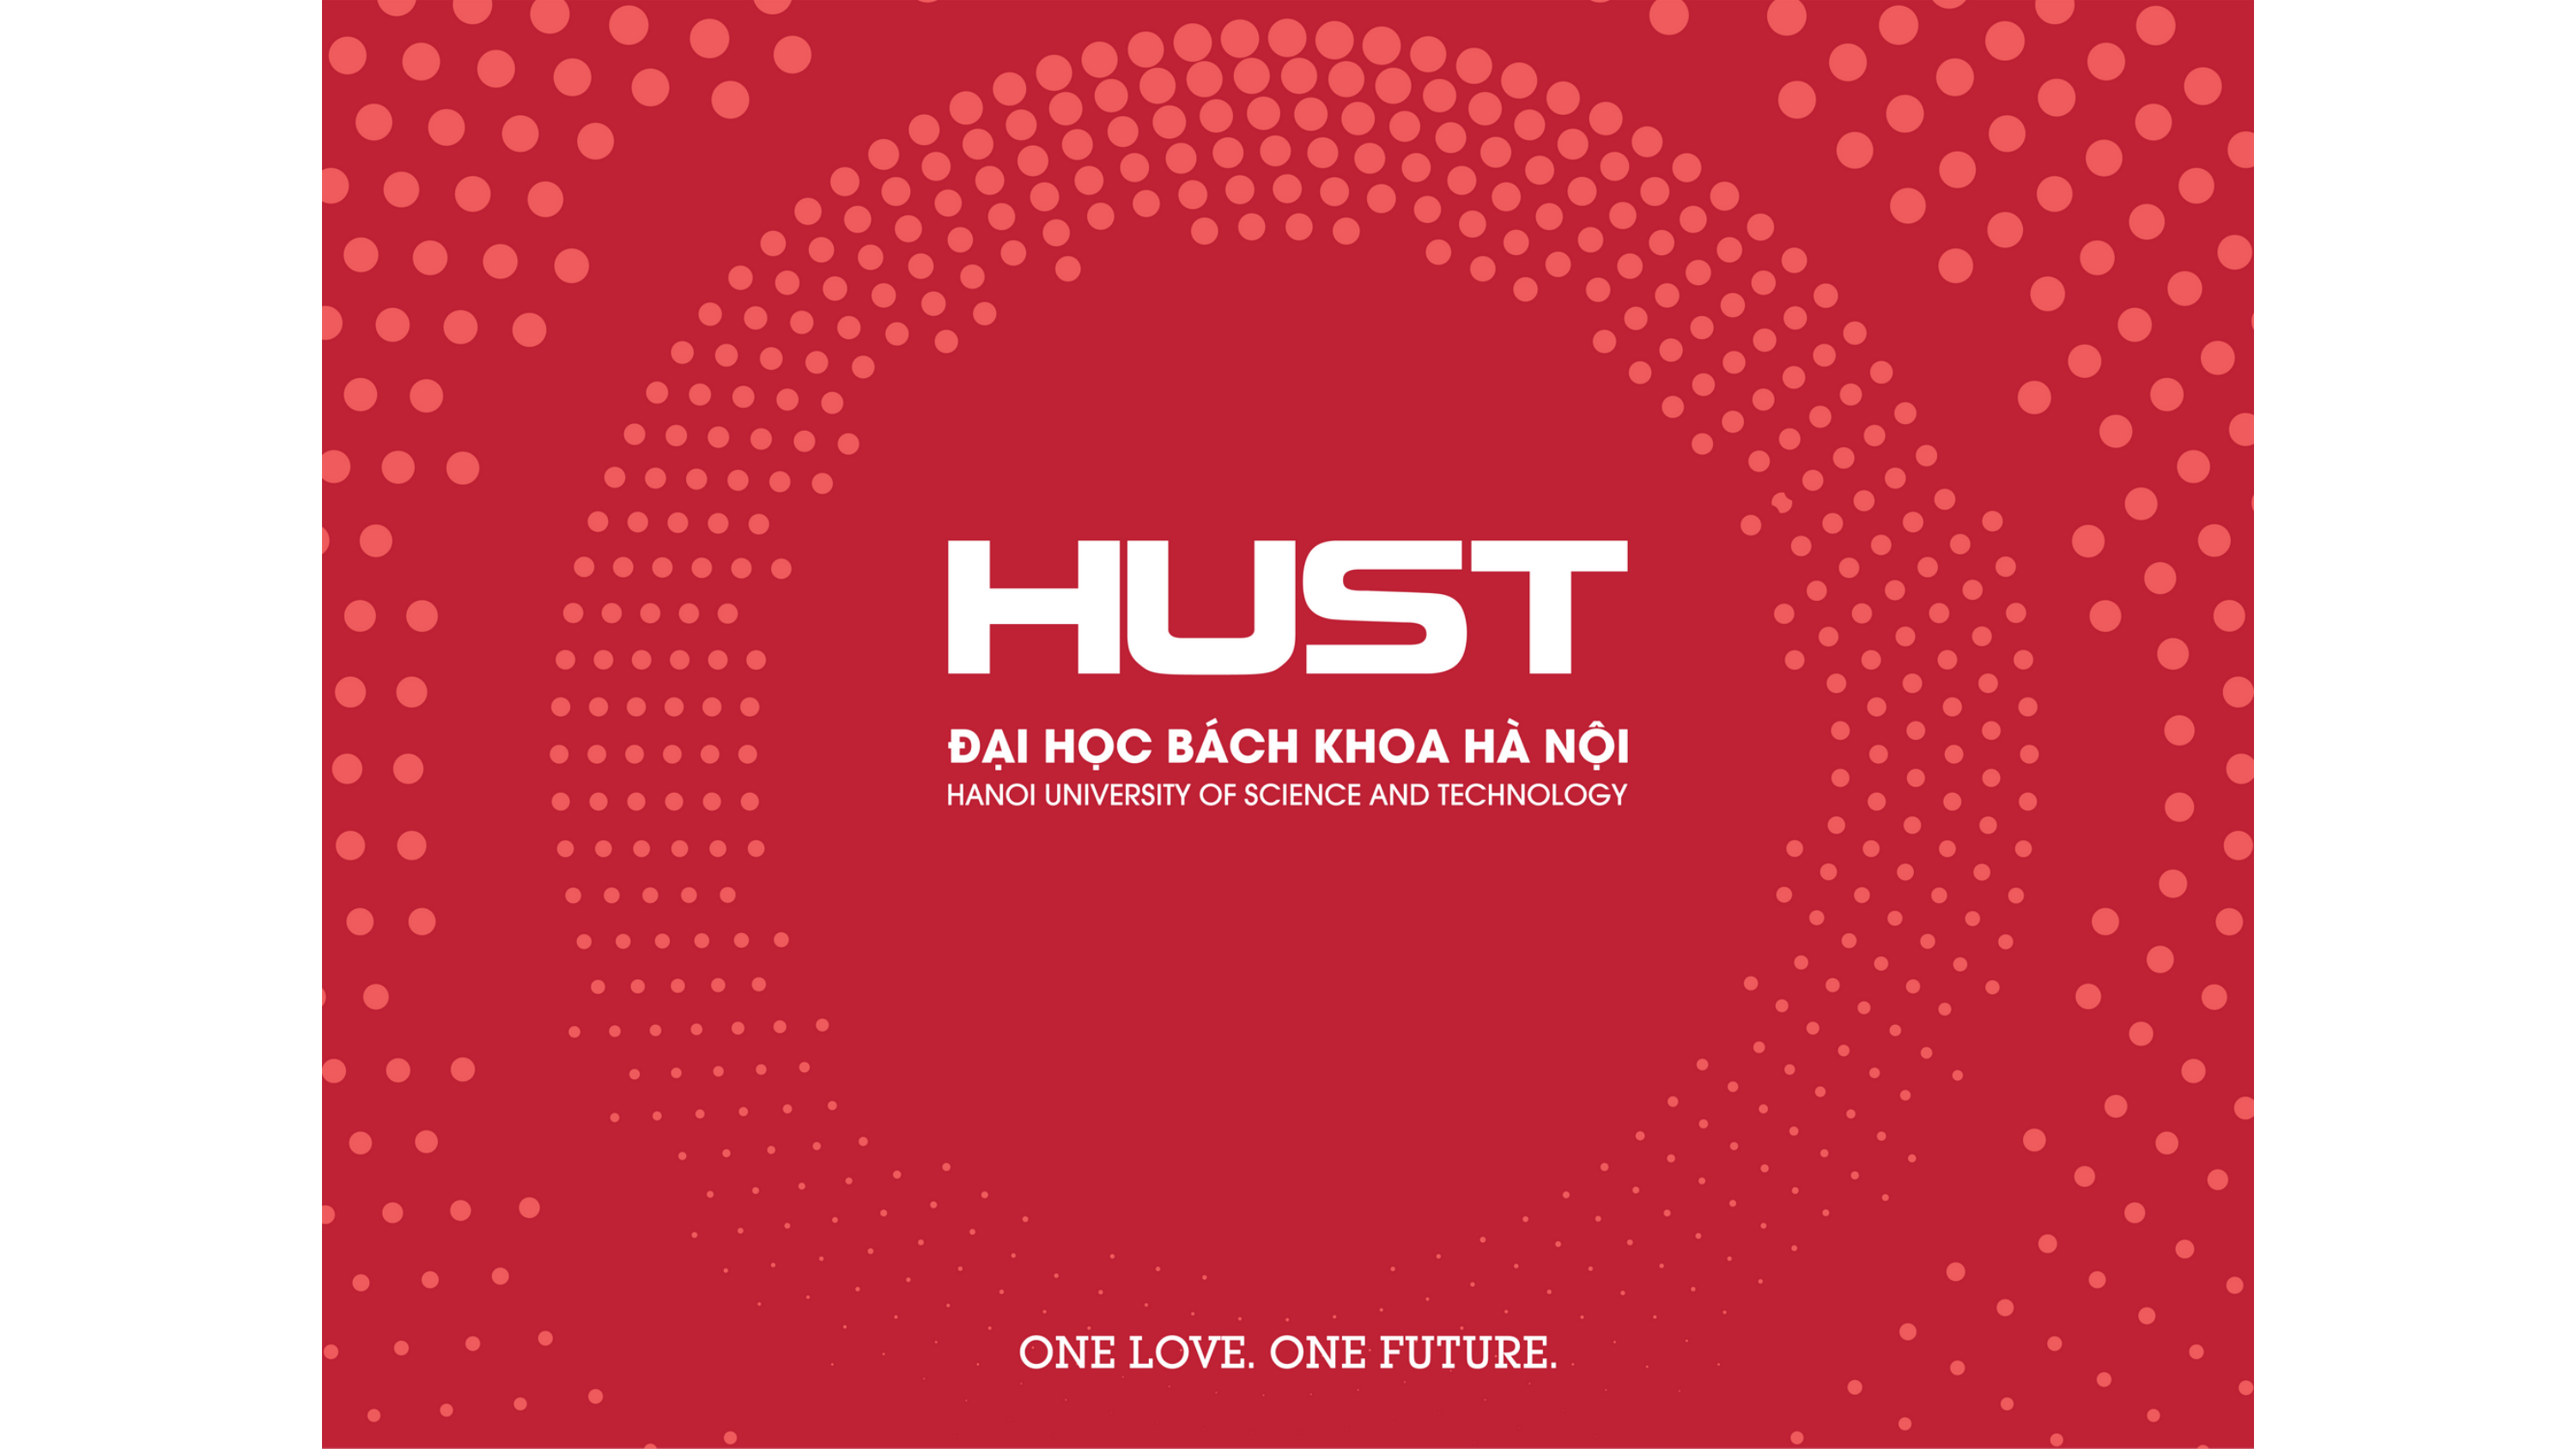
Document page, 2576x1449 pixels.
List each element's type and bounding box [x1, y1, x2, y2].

text_box [321, 0, 2254, 1449]
